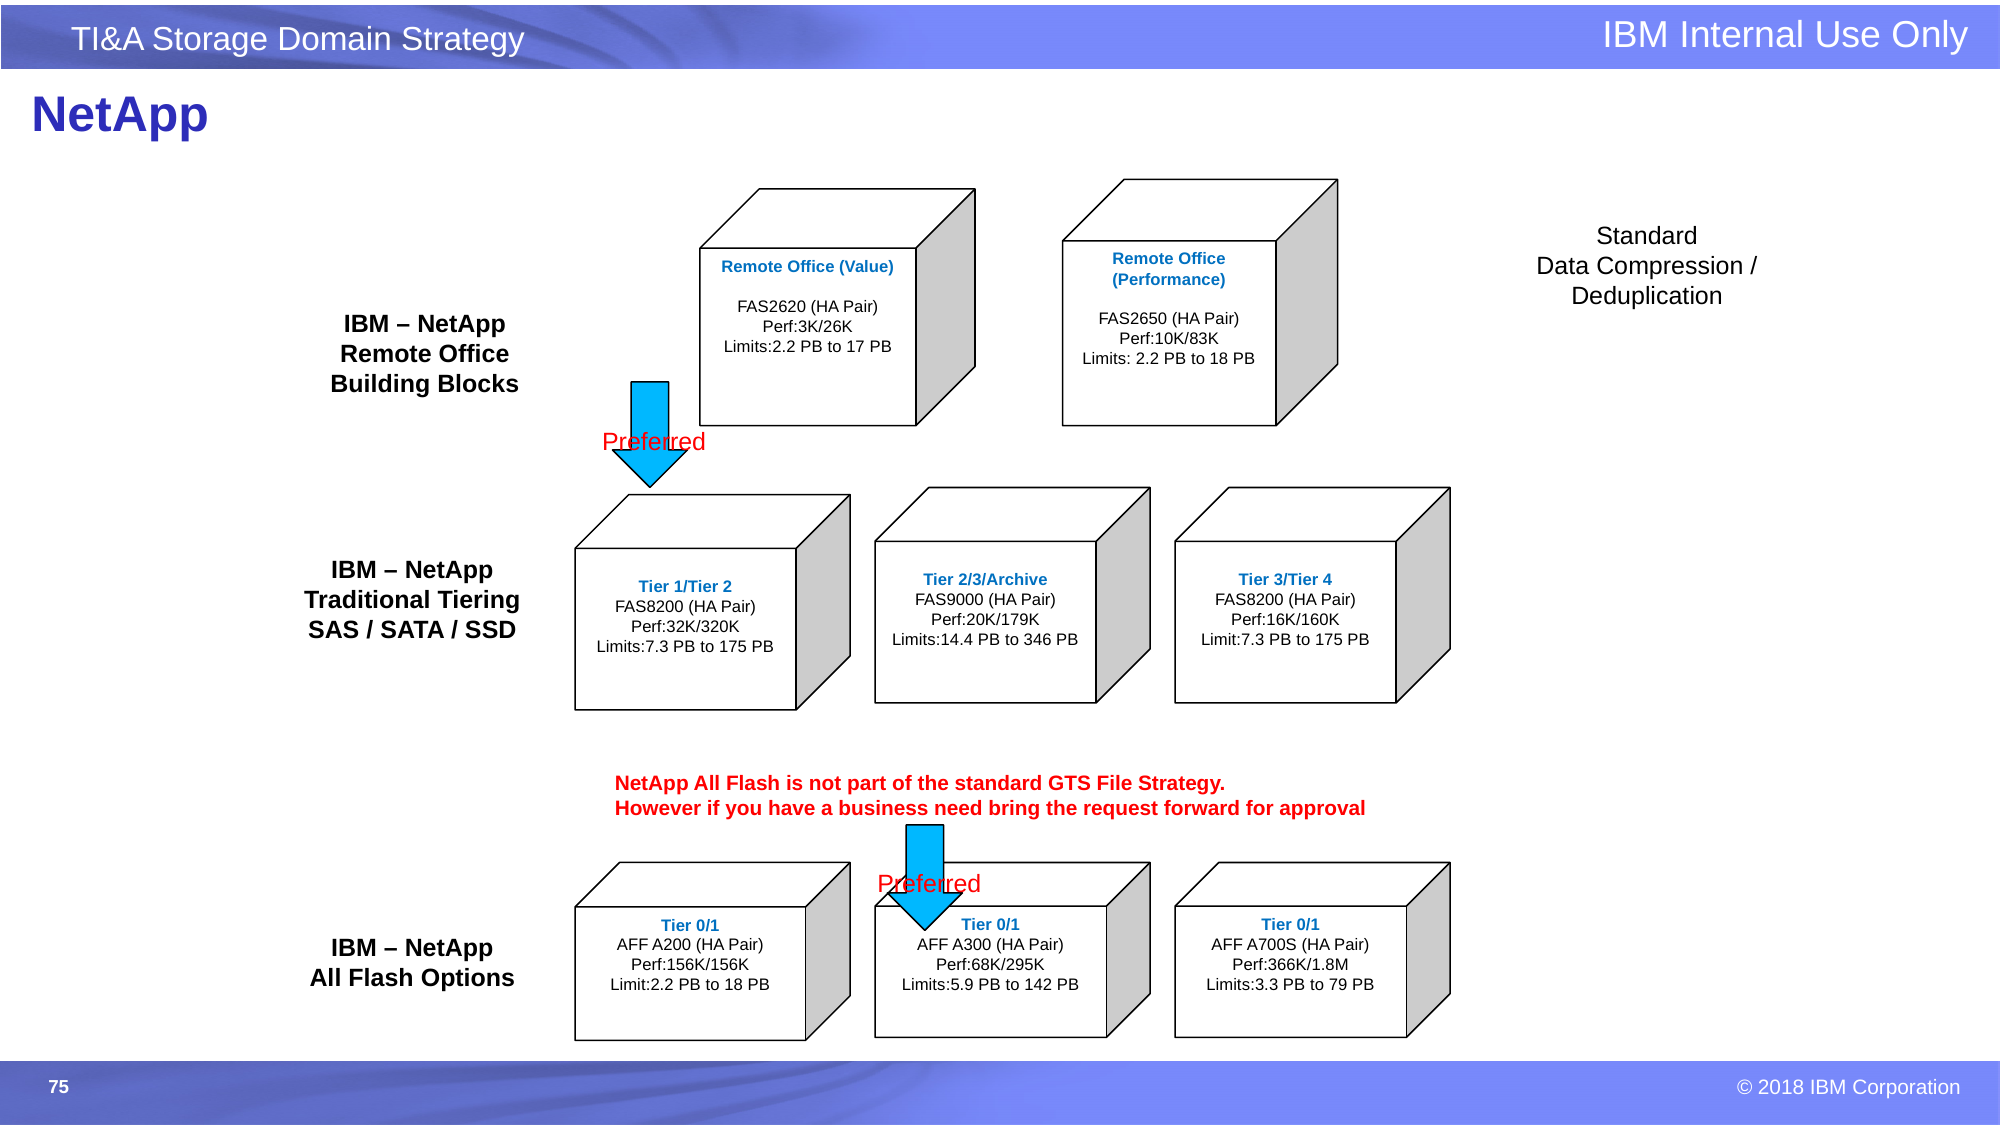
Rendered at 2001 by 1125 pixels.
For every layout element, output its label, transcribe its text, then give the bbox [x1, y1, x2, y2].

text_box Tier 0/1 AFF A200 (HA Pair) Perf:156K/156K Limit:2.2 PB to 18 PB [575, 862, 851, 1041]
table_cell N [1175, 863, 1449, 906]
table_cell 346 PB [1175, 488, 1449, 541]
text_box Remote Office (Performance) FAS2650 (HA Pair) Perf:10K/83K Limits: 2.2 PB to 18 PB [1062, 179, 1338, 426]
text_box Tier 1/Tier 2 FAS8200 (HA Pair) Perf:32K/320K Limits:7.3 PB to 175 PB [575, 494, 851, 710]
table_cell "Max Capacity(Cluster)" [575, 495, 849, 548]
text_box Tier 0/1 AFF A700S (HA Pair) Perf:366K/1.8M Limits:3.3 PB to 79 PB [1175, 862, 1451, 1038]
text_box [631, 381, 669, 417]
text_box Standard Data Compression / Deduplication [1475, 212, 1820, 347]
text_box Remote Office (Value) FAS2620 (HA Pair) Perf:3K/26K Limits:2.2 PB to 17 PB [699, 188, 976, 426]
title NetApp [16, 73, 1820, 150]
table_cell 175 PB [875, 488, 1149, 541]
text_box Preferred [587, 417, 725, 463]
text_box [906, 824, 944, 860]
text_box NetApp All Flash is not part of the standard GTS File Strategy. However if you have a business need bring the request forward for approval [600, 762, 1388, 828]
text_box Preferred [862, 860, 1000, 906]
picture [1, 5, 2000, 69]
text_box [625, 463, 675, 488]
text_box Tier 0/1 AFF A300 (HA Pair) Perf:68K/295K Limits:5.9 PB to 142 PB [875, 862, 1151, 1038]
text_box [900, 906, 950, 931]
table_cell 175 PB [575, 862, 849, 906]
text_box Tier 2/3/Archive FAS9000 (HA Pair) Perf:20K/179K Limits:14.4 PB to 346 PB [875, 487, 1151, 703]
text_box Tier 3/Tier 4 FAS8200 (HA Pair) Perf:16K/160K Limit:7.3 PB to 175 PB [1175, 487, 1451, 703]
table_cell 7.3 PB [1063, 179, 1336, 240]
text_box IBM – NetApp All Flash Options [287, 923, 538, 999]
picture [0, 1061, 2000, 1125]
text_box IBM – NetApp Remote Office Building Blocks [300, 299, 550, 406]
table_cell 14.4 PB [700, 189, 974, 248]
table_cell Express Pack? [1000, 863, 1149, 906]
text_box IBM – NetApp Traditional Tiering SAS / SATA / SSD [287, 546, 538, 652]
